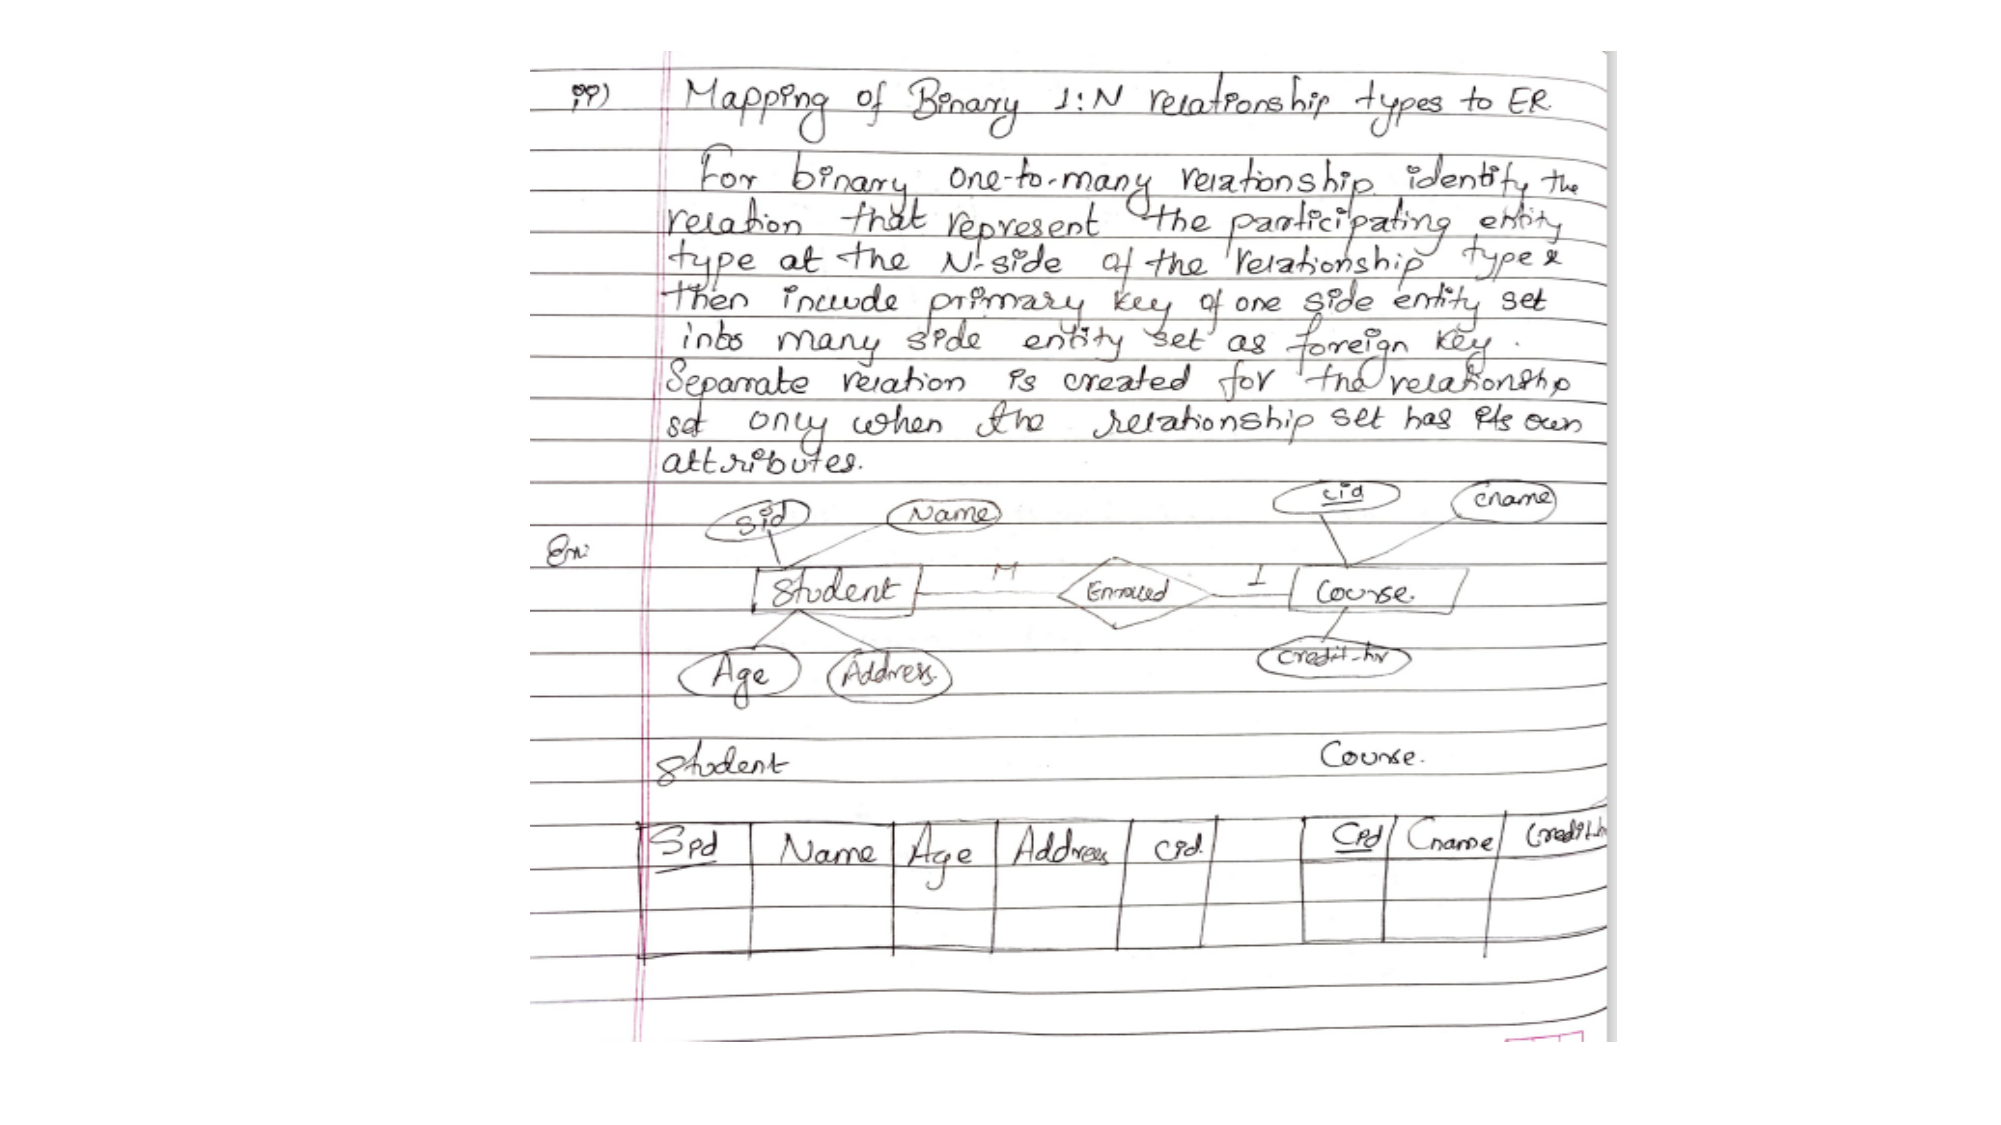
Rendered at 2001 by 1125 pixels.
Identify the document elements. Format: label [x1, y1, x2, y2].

picture [530, 51, 1617, 1042]
